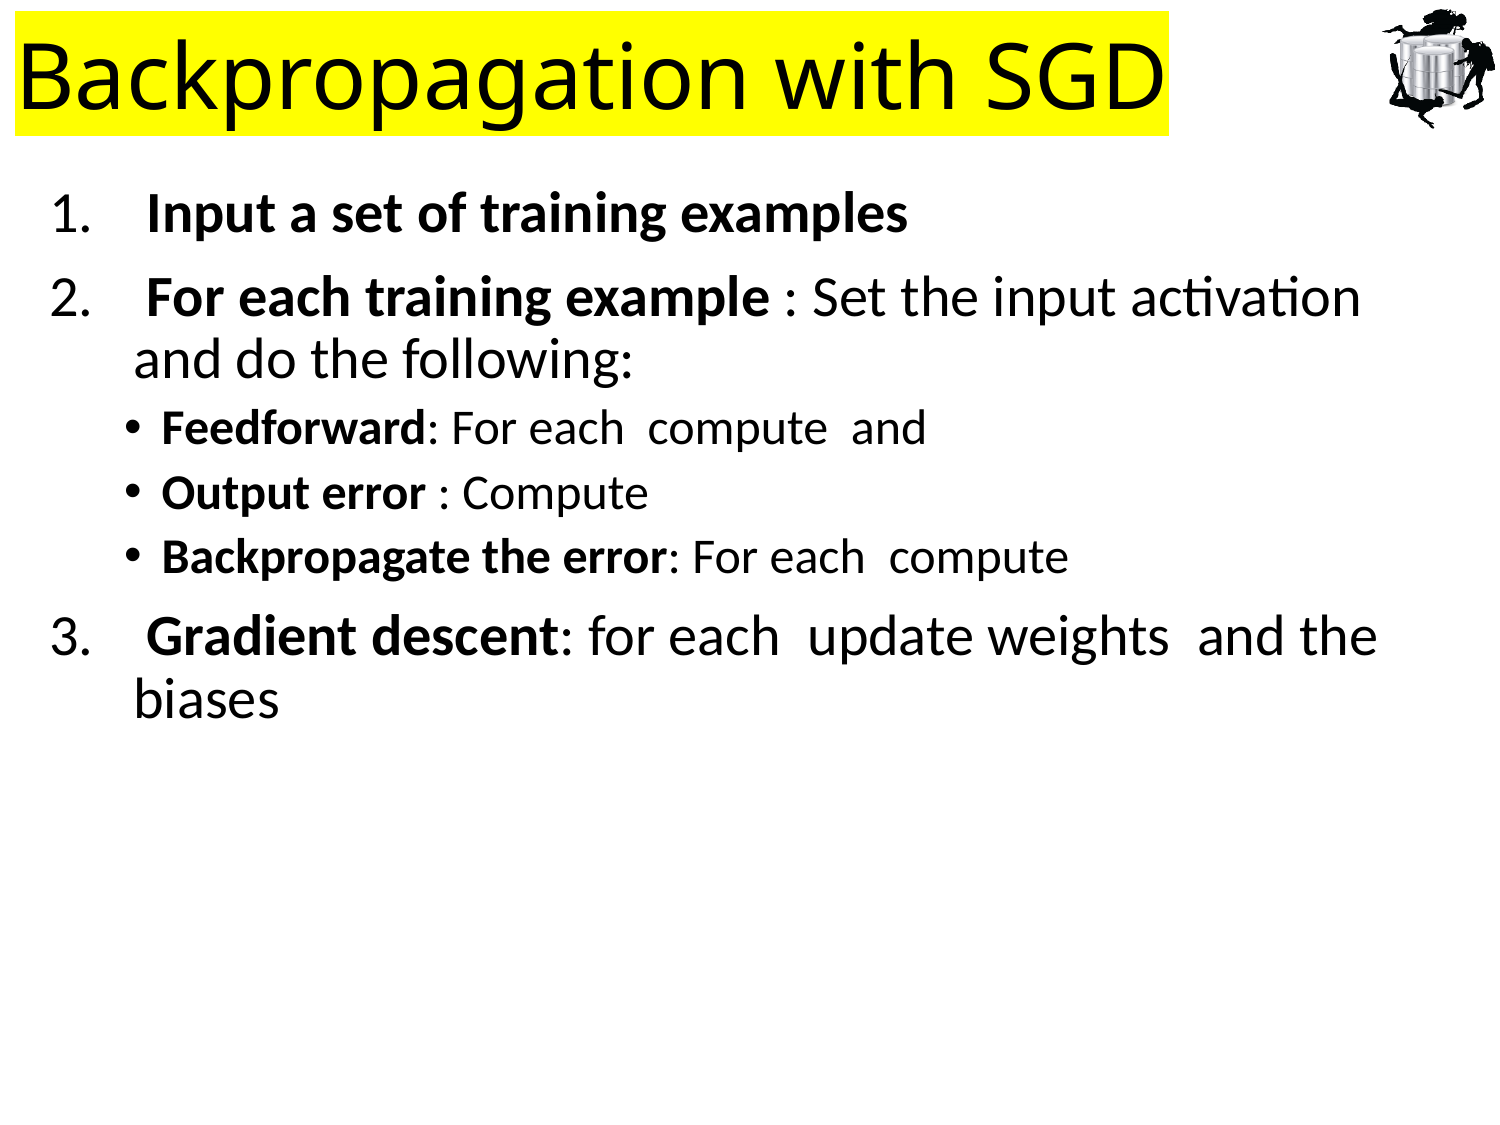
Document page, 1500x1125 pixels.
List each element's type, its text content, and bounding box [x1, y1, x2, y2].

title Backpropagation with SGD [0, 14, 1377, 146]
picture [1376, 5, 1498, 131]
